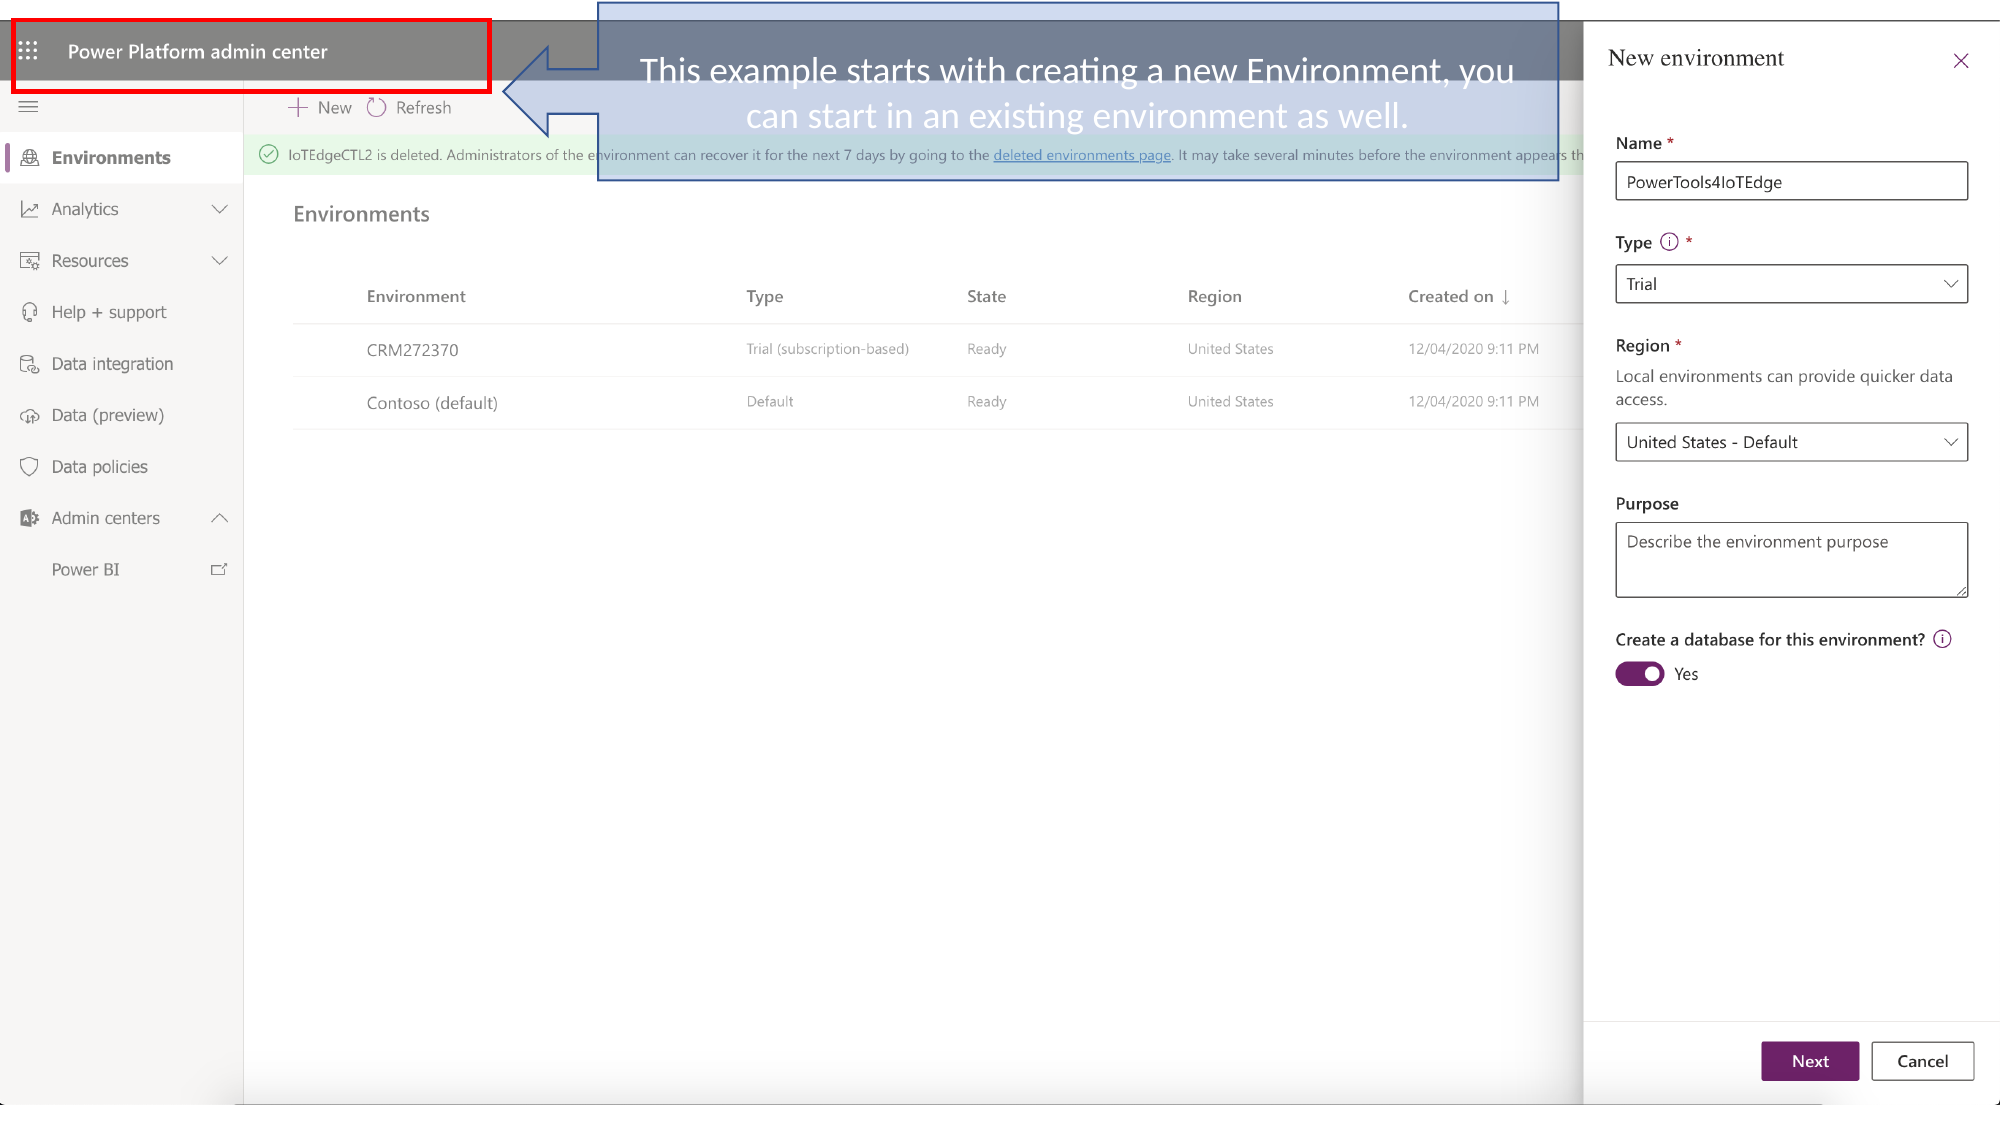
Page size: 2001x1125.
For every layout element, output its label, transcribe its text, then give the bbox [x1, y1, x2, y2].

text_box This example starts with creating a new Environment, you can start in an existing environment as well. [597, 1, 1560, 20]
picture [0, 20, 2000, 1105]
